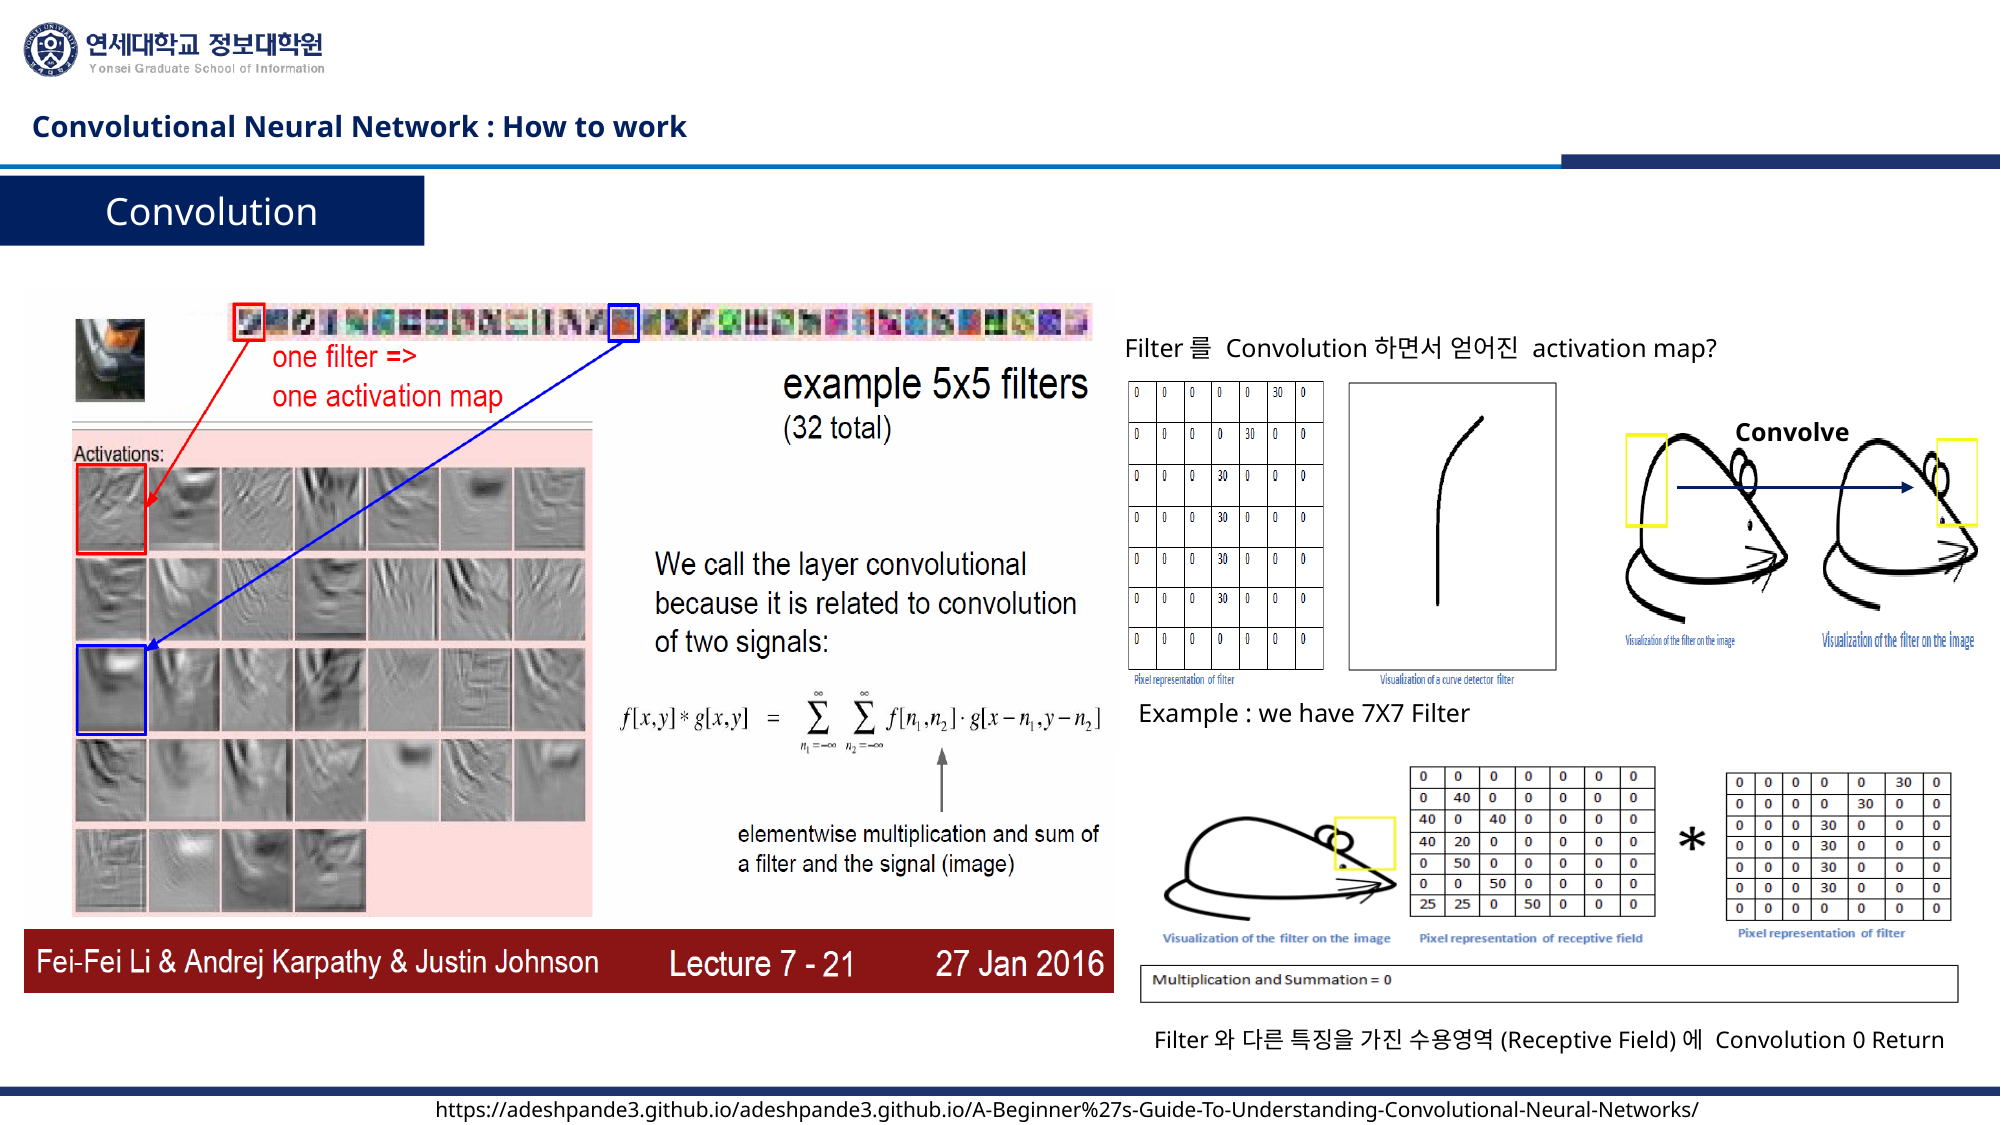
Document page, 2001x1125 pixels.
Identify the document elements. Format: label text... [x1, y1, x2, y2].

text_box Filter를 Convolution하면서 얻어진 activation map? [1120, 324, 1801, 370]
text_box [0, 1086, 2000, 1097]
text_box https://adeshpande3.github.io/adeshpande3.github.io/A-Beginner%27s-Guide-To-Understanding-Convolutional-Neural-Networks/ [420, 1088, 1868, 1125]
text_box Example : we have 7X7 Filter [1123, 690, 1850, 735]
picture [24, 286, 1973, 1011]
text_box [0, 154, 2000, 169]
text_box Convolutional Neural Network : How to work [17, 100, 715, 151]
text_box Filter와 다른 특징을 가진 수용영역(Receptive Field)에 Convolution 0 Return [1139, 1018, 1985, 1061]
picture [22, 20, 336, 81]
text_box Convolve [1795, 409, 1804, 454]
text_box Convolution [0, 174, 425, 247]
picture [1608, 364, 1795, 682]
picture [1804, 328, 1985, 659]
picture [1123, 362, 1575, 699]
